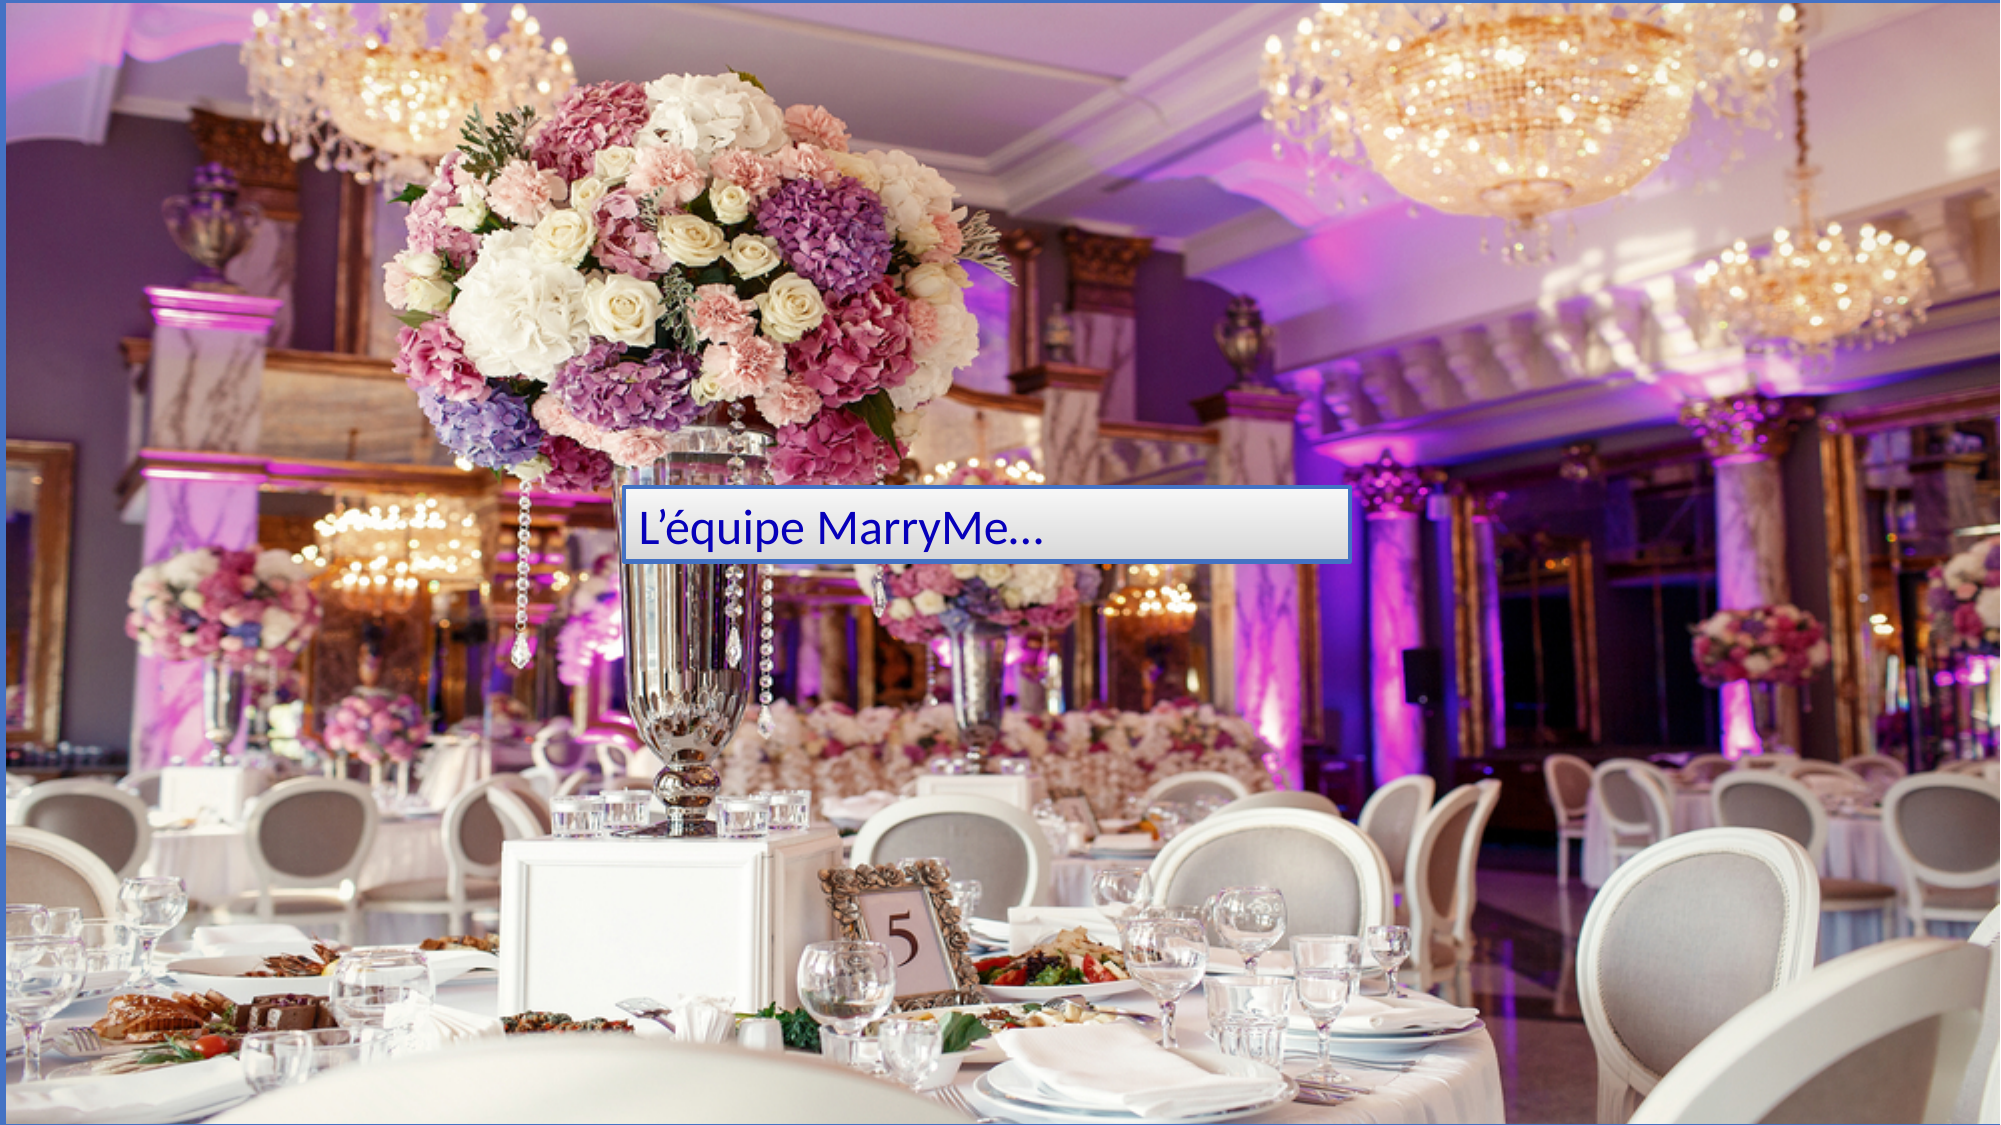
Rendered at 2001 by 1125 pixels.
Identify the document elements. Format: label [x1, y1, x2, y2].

list [0, 0, 2000, 1125]
